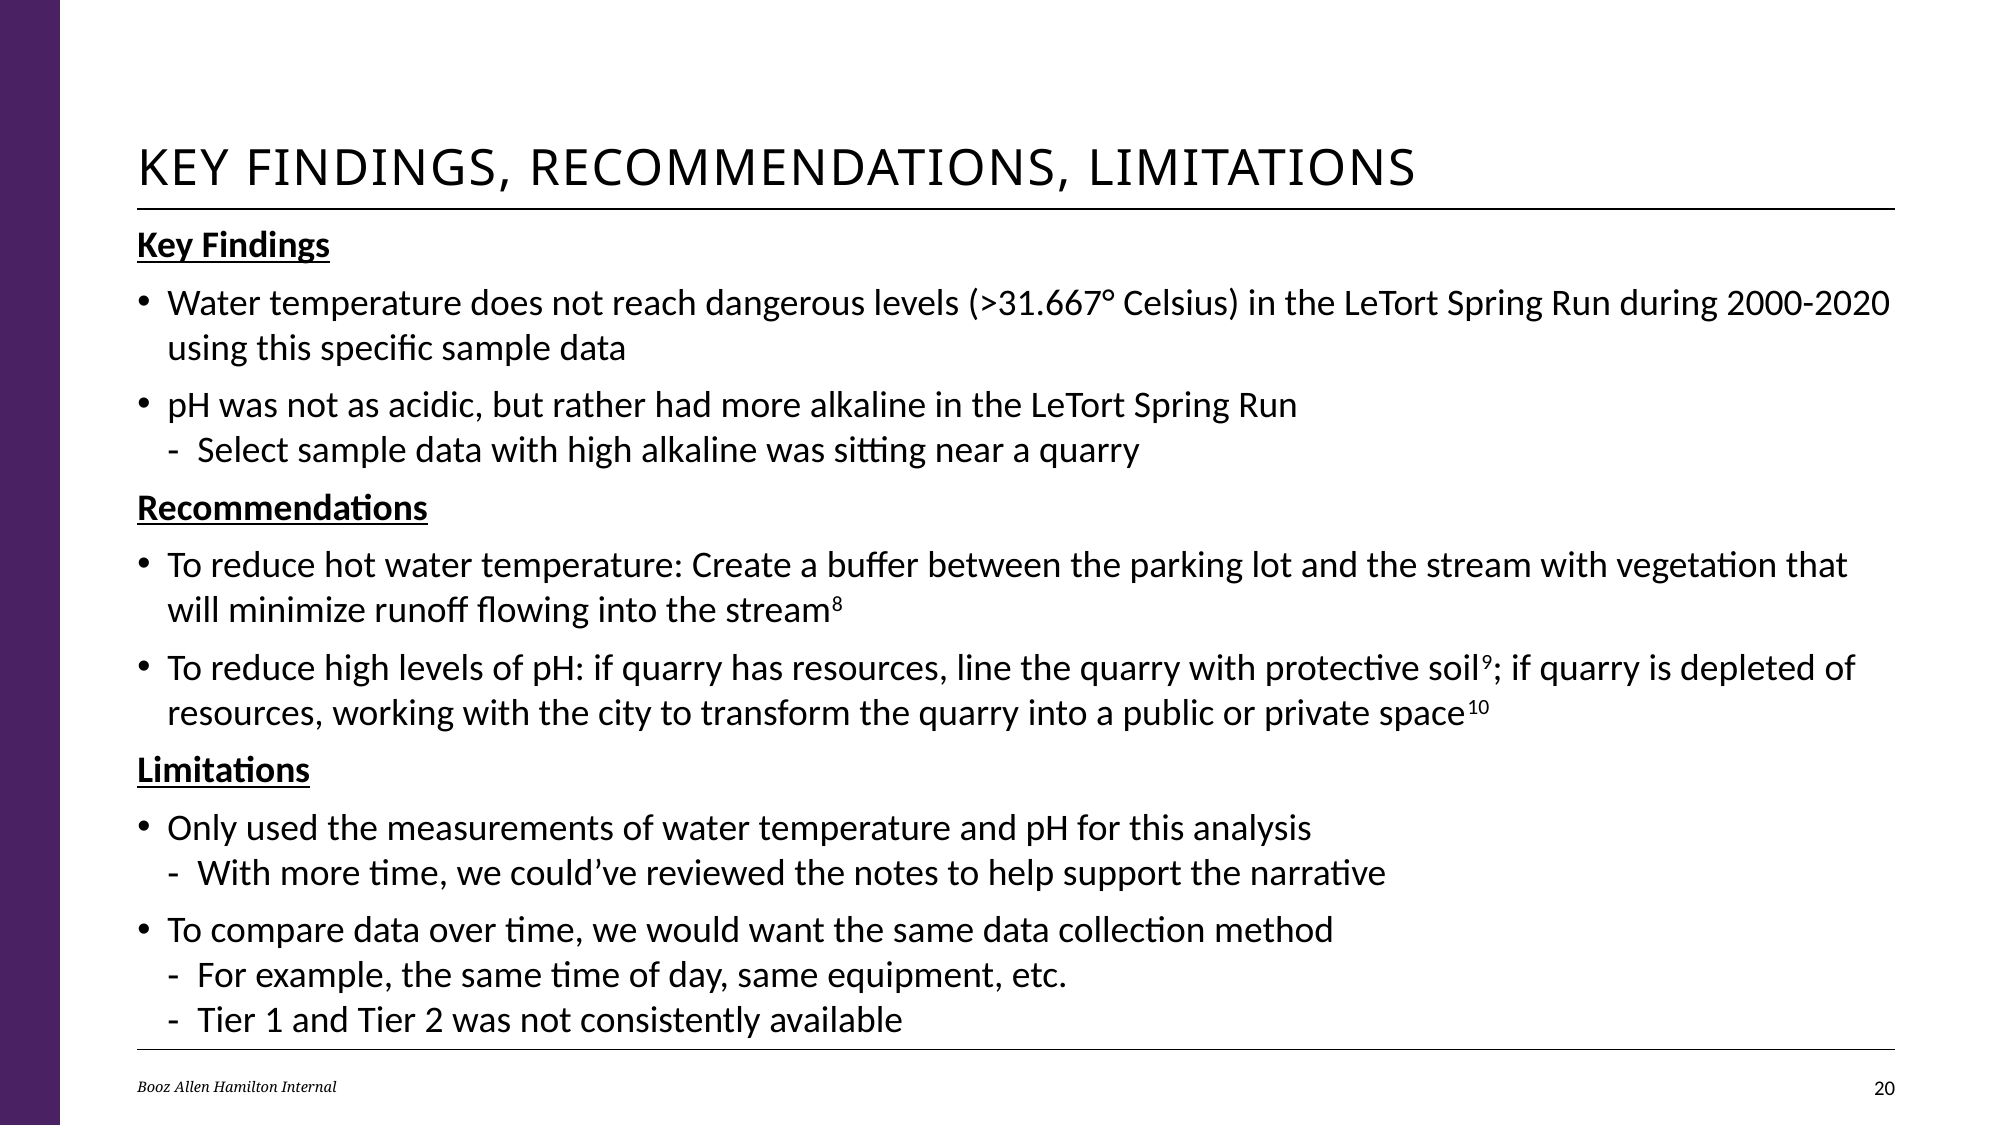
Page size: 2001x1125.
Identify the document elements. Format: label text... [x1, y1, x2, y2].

footer Booz Allen Hamilton Internal [137, 1049, 949, 1125]
slide_number 20 [1819, 1050, 1896, 1125]
title Key findings, Recommendations, limitations [137, 34, 1896, 196]
list Key Findings Water temperature does not reach dangerous levels (>31.667° Celsius) in the LeTort Spring Run during 2000-2020 using this specific sample data pH was not as acidic, but rather had more alkaline in the LeTort Spring Run Select sample data with high alkaline was sitting near a quarry Recommendations To reduce hot water temperature: Create a buffer between the parking lot and the stream with vegetation that will minimize runoff flowing into the stream8 To reduce high levels of pH: if quarry has resources, line the quarry with protective soil9; if quarry is depleted of resources, working with the city to transform the quarry into a public or private space10 Limitations Only used the measurements of water temperature and pH for this analysis With more time, we could’ve reviewed the notes to help support the narrative To compare data over time, we would want the same data collection method For example, the same time of day, same equipment, etc. Tier 1 and Tier 2 was not consistently available [137, 220, 1896, 975]
